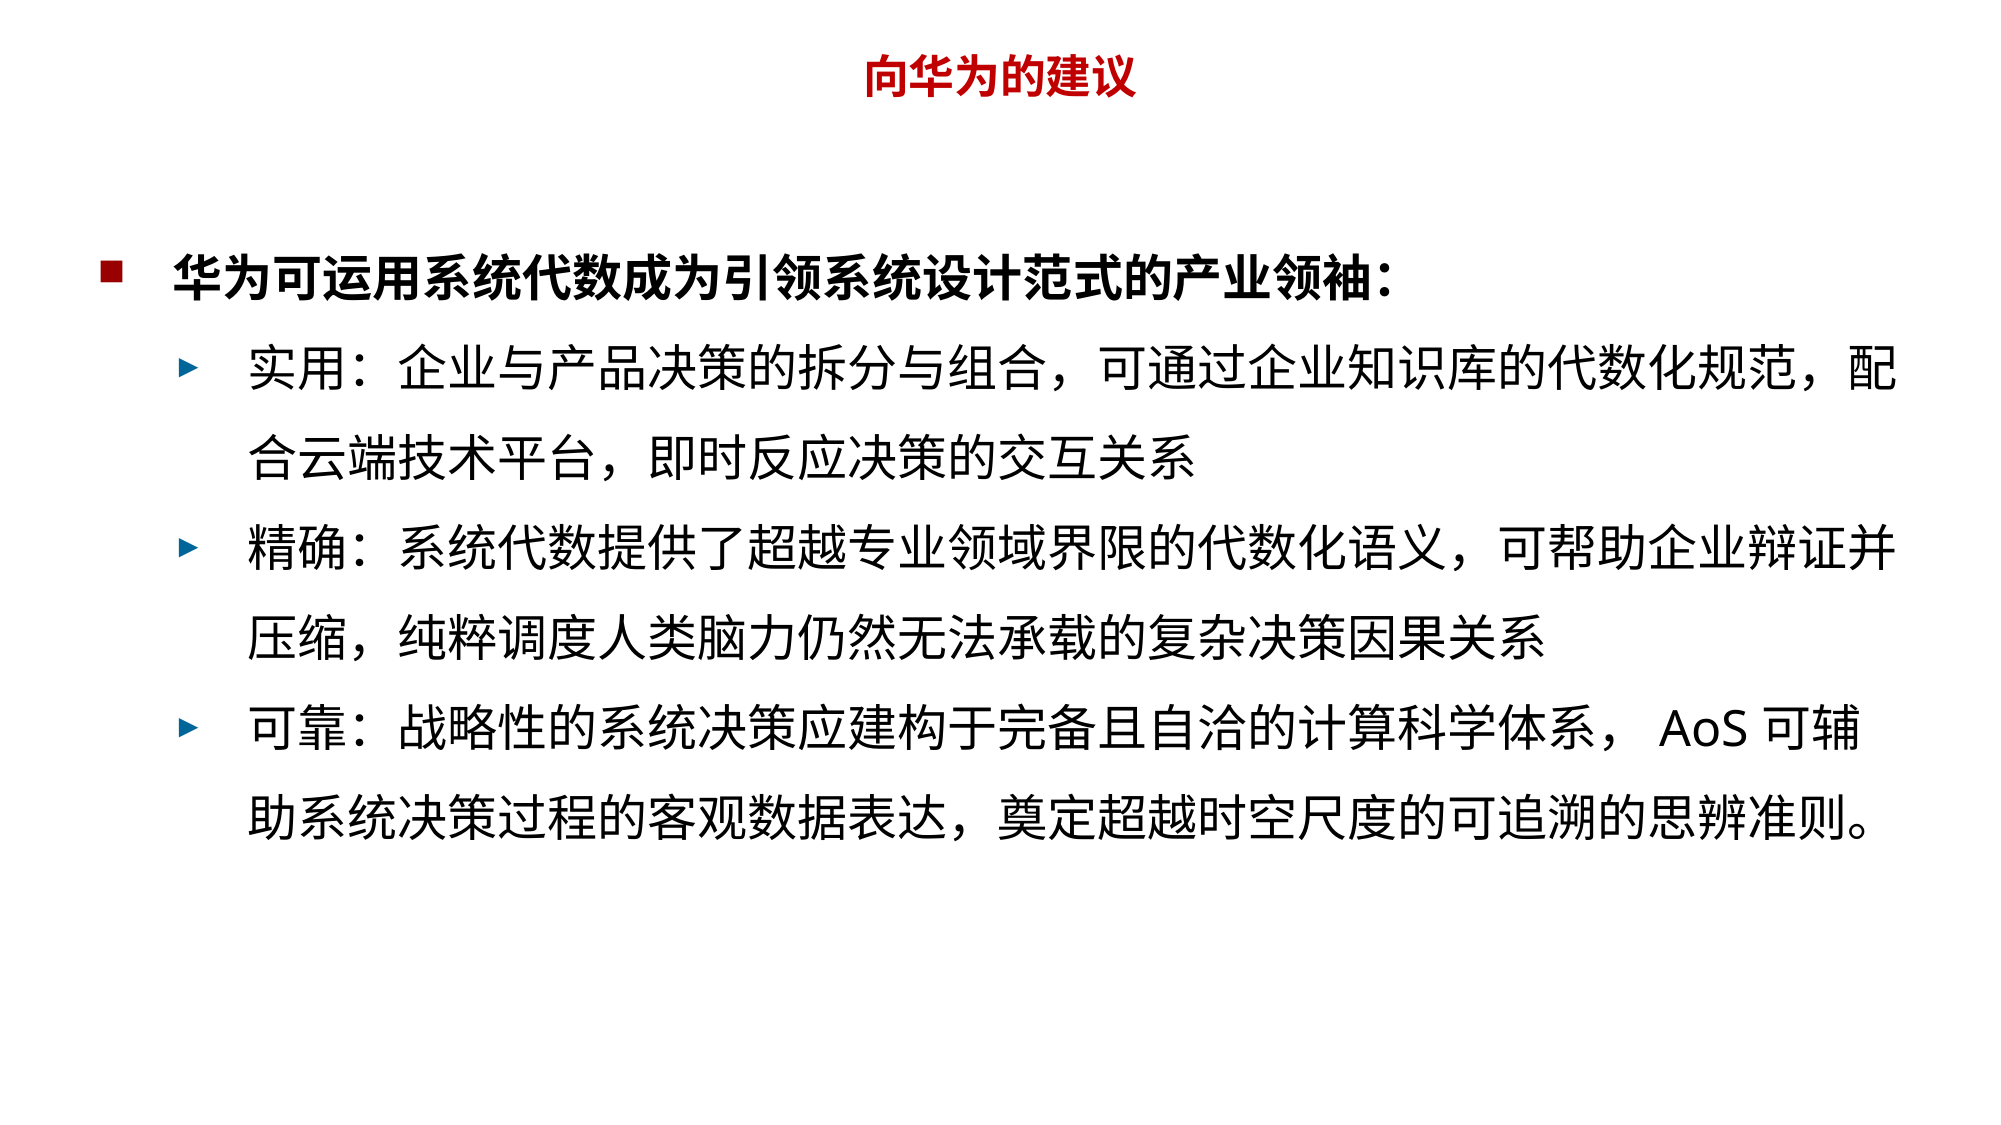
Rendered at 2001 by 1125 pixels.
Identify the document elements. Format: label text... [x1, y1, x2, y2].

text_box 华为可运用系统代数成为引领系统设计范式的产业领袖： 实用：企业与产品决策的拆分与组合，可通过企业知识库的代数化规范，配合云端技术平台，即时反应决策的交互关系 精确：系统代数提供了超越专业领域界限的代数化语义，可帮助企业辩证并压缩，纯粹调度人类脑力仍然无法承载的复杂决策因果关系 可靠：战略性的系统决策应建构于完备且自洽的计算科学体系，AoS可辅助系统决策过程的客观数据表达，奠定超越时空尺度的可追溯的思辨准则。 [82, 208, 1918, 892]
title 向华为的建议 [99, 40, 1901, 118]
